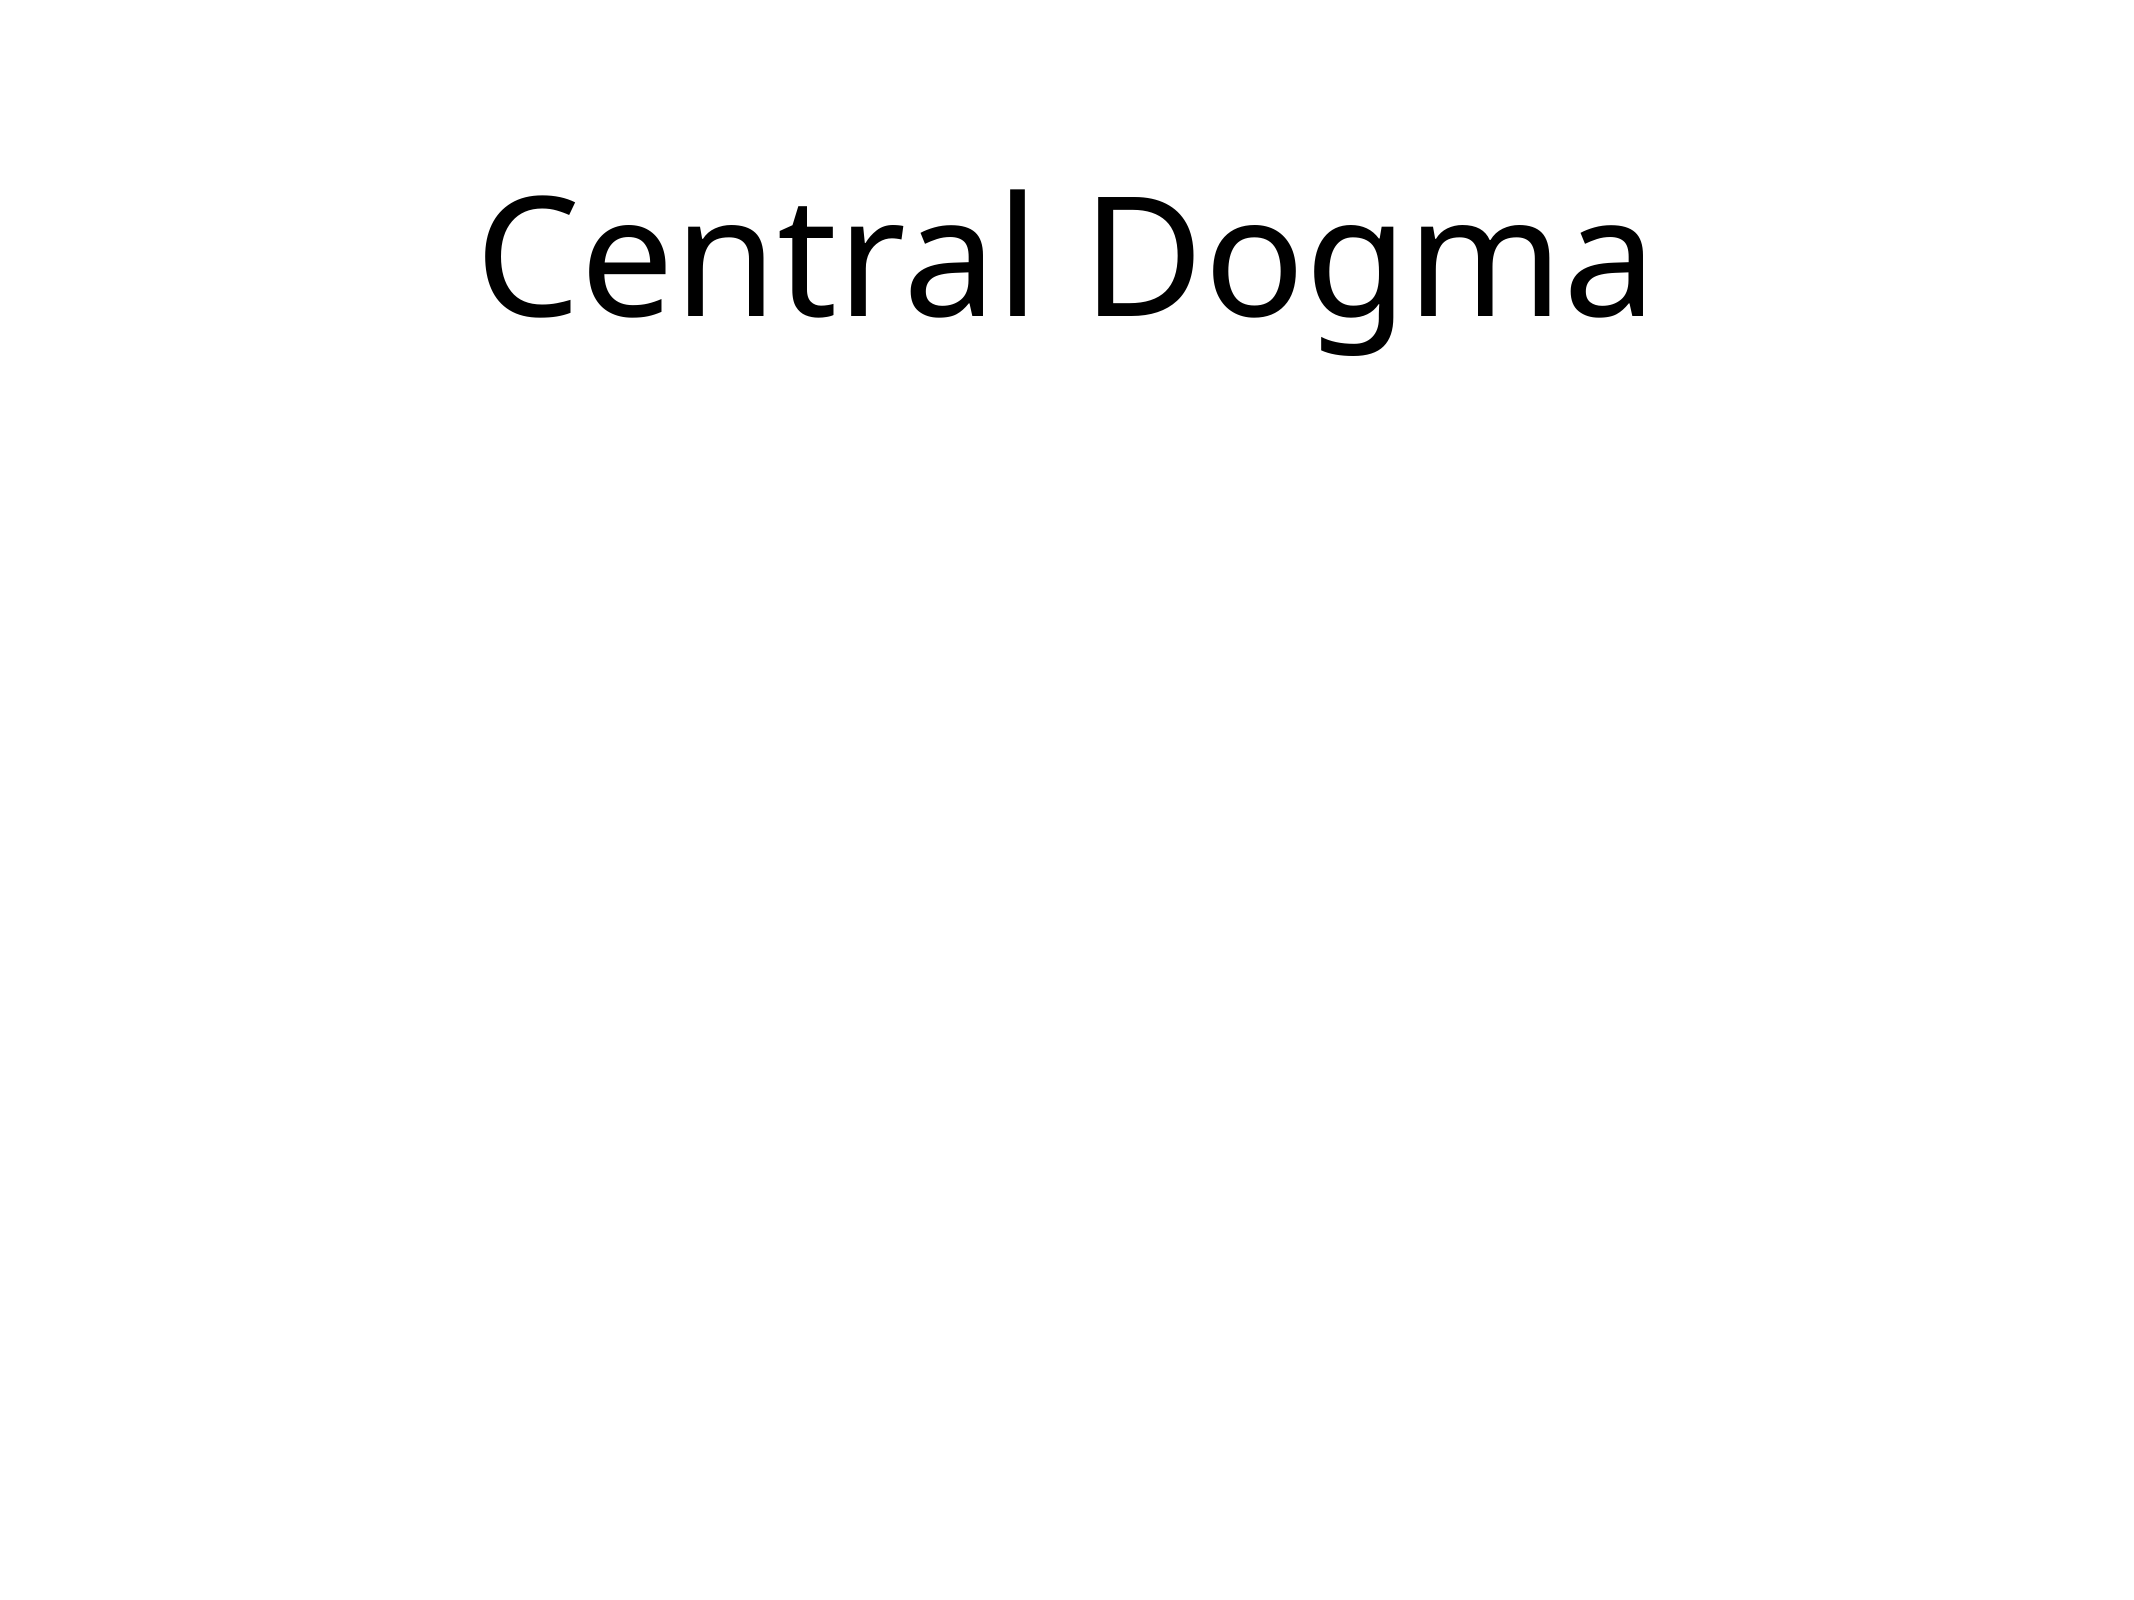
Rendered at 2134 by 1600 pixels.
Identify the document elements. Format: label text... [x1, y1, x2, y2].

title Central Dogma [155, 72, 1978, 428]
